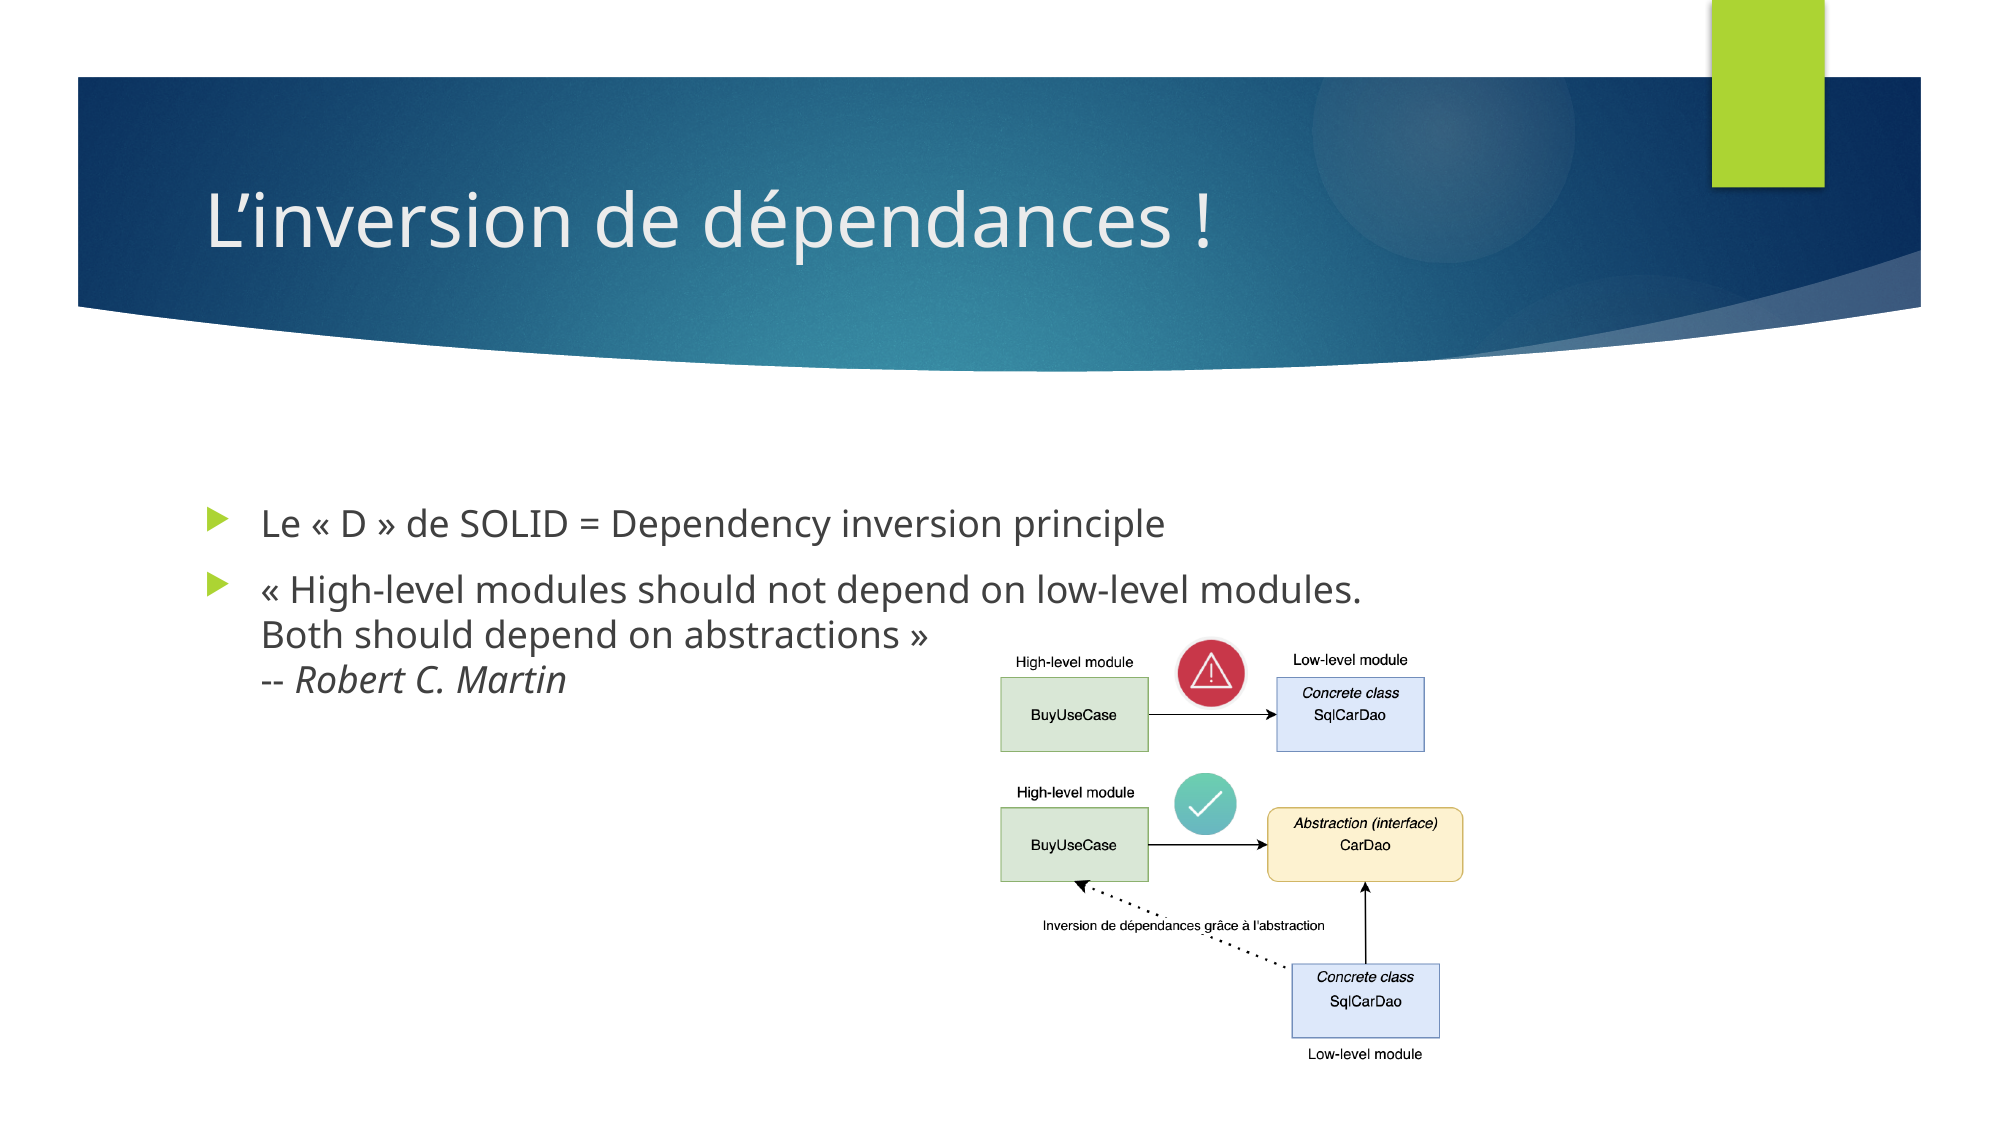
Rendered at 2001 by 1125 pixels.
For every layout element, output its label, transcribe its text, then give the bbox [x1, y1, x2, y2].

list Le « D » de SOLID = Dependency inversion principle « High-level modules should not depend on low-level modules. Both should depend on abstractions » -- Robert C. Martin [189, 427, 1627, 988]
title L’inversion de dépendances ! [189, 159, 1627, 276]
picture [978, 630, 1487, 1097]
